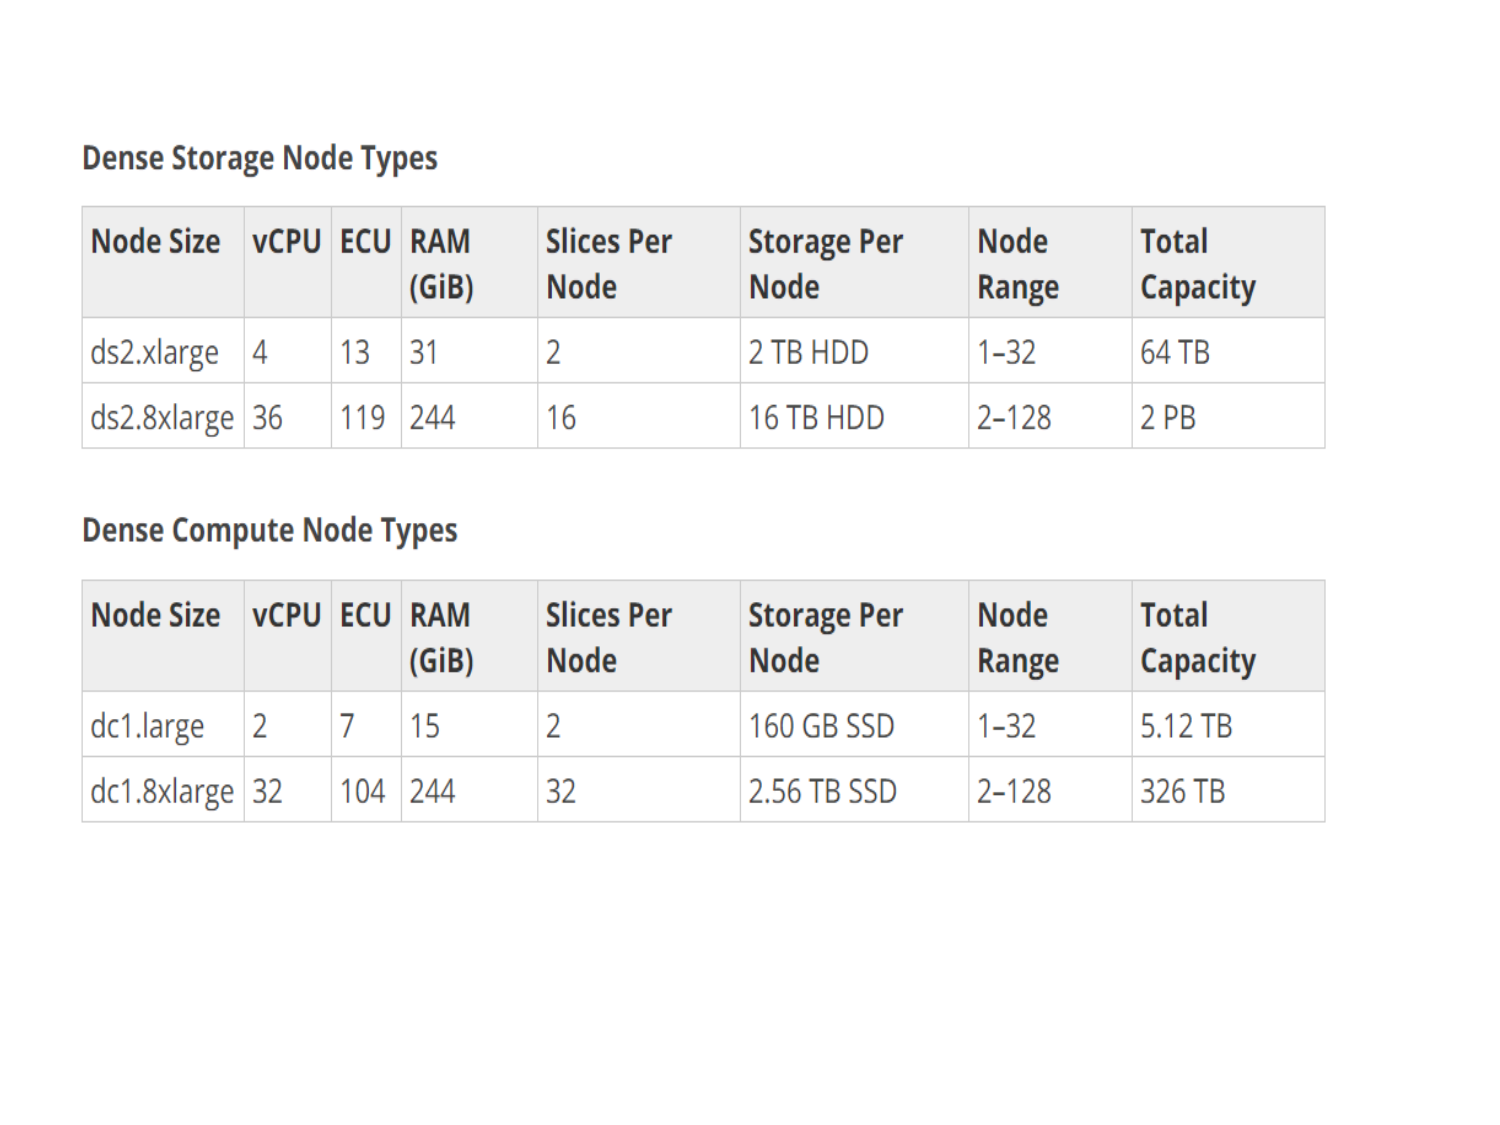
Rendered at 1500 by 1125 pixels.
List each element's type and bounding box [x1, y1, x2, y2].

picture [62, 124, 1338, 838]
